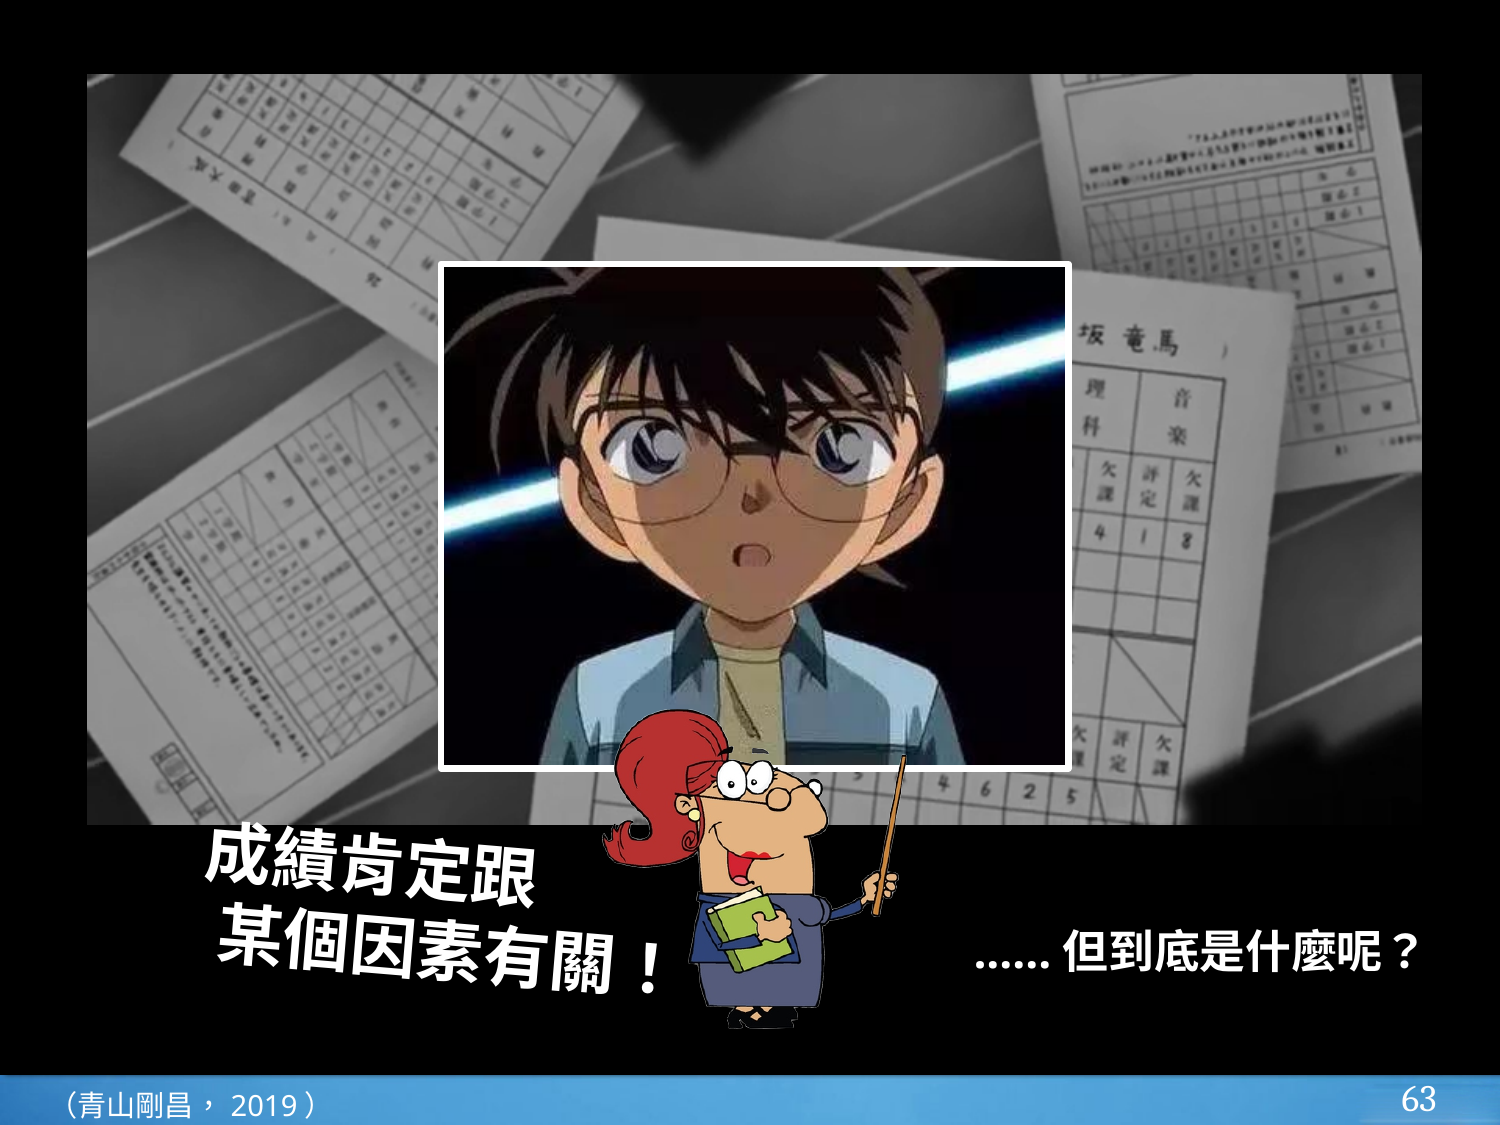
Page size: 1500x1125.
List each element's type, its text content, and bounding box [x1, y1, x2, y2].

slide_number ‹#› [1350, 1074, 1488, 1118]
picture [1364, 1075, 1500, 1125]
title ......但到底是什麼呢？ [943, 847, 1459, 1052]
title 成績肯定跟 某個因素有關！ [179, 832, 597, 1026]
picture [87, 74, 1423, 1029]
picture [0, 1075, 1350, 1125]
subtitle （青山剛昌，2019） [3, 1080, 1364, 1125]
